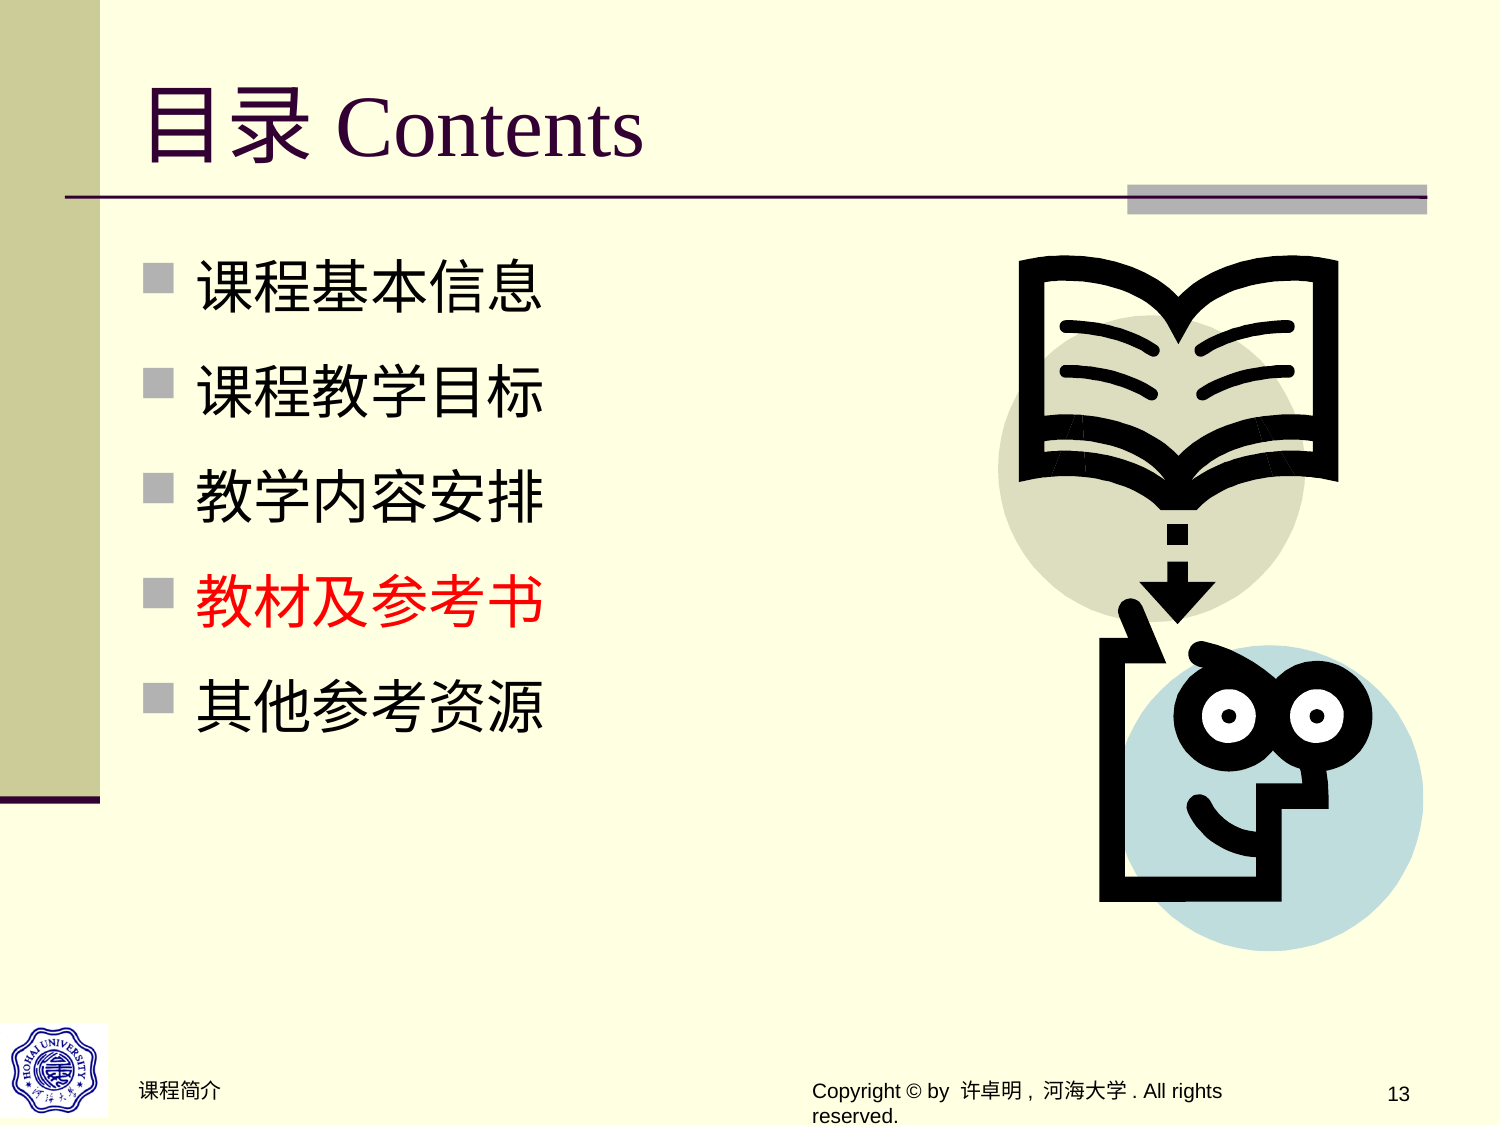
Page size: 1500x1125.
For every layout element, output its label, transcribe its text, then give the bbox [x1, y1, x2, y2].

list 课程基本信息 课程教学目标 教学内容安排 教材及参考书 其他参考资源 [123, 207, 1426, 1053]
slide_number 13 [1234, 1073, 1425, 1125]
slide_number Copyright © by 许卓明, 河海大学. All rights reserved. [797, 1070, 1317, 1124]
picture [0, 1023, 108, 1118]
title 目录Contents [123, 45, 1426, 197]
footer 课程简介 [123, 1070, 786, 1124]
picture [997, 255, 1424, 952]
